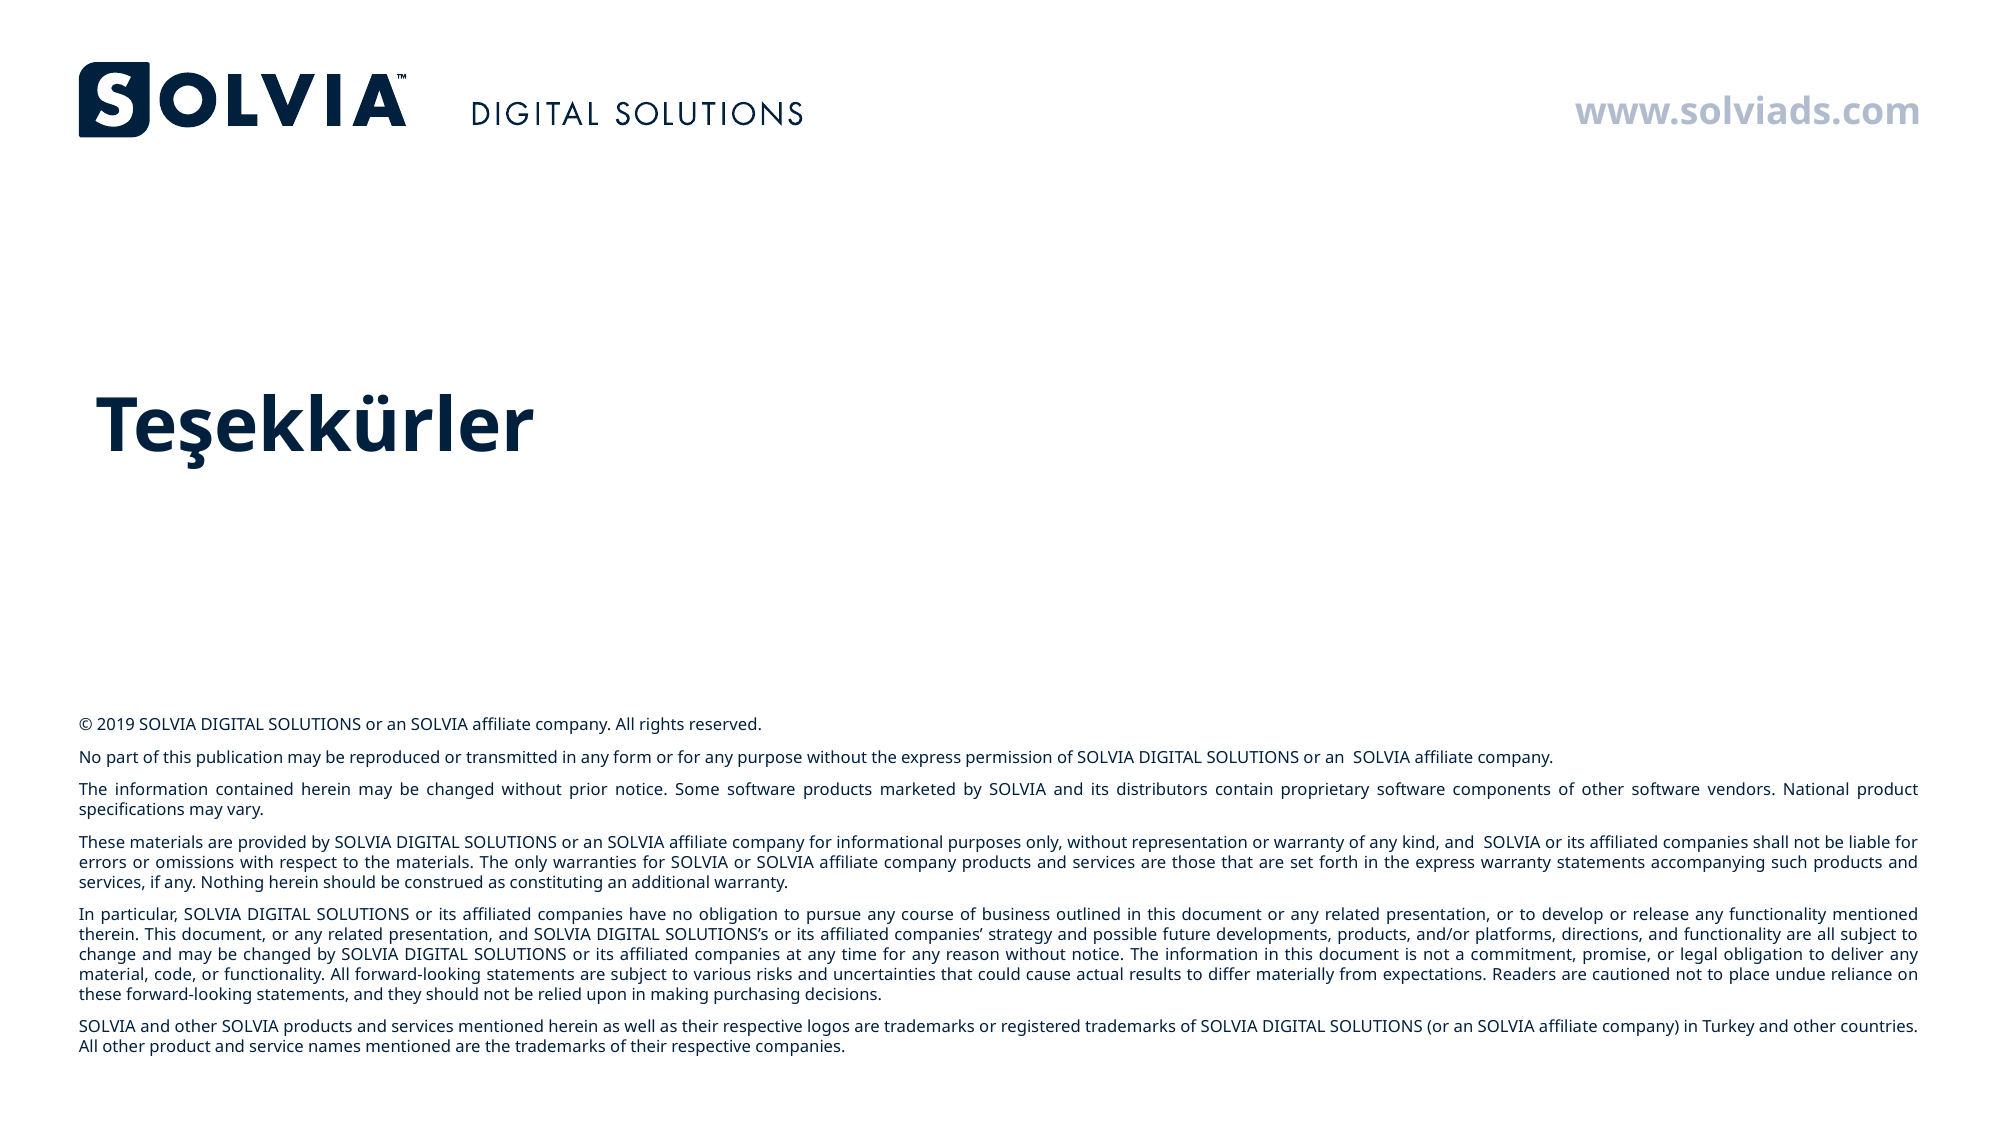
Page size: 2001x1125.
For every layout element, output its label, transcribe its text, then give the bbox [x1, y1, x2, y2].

text_box Teşekkürler [94, 375, 587, 467]
